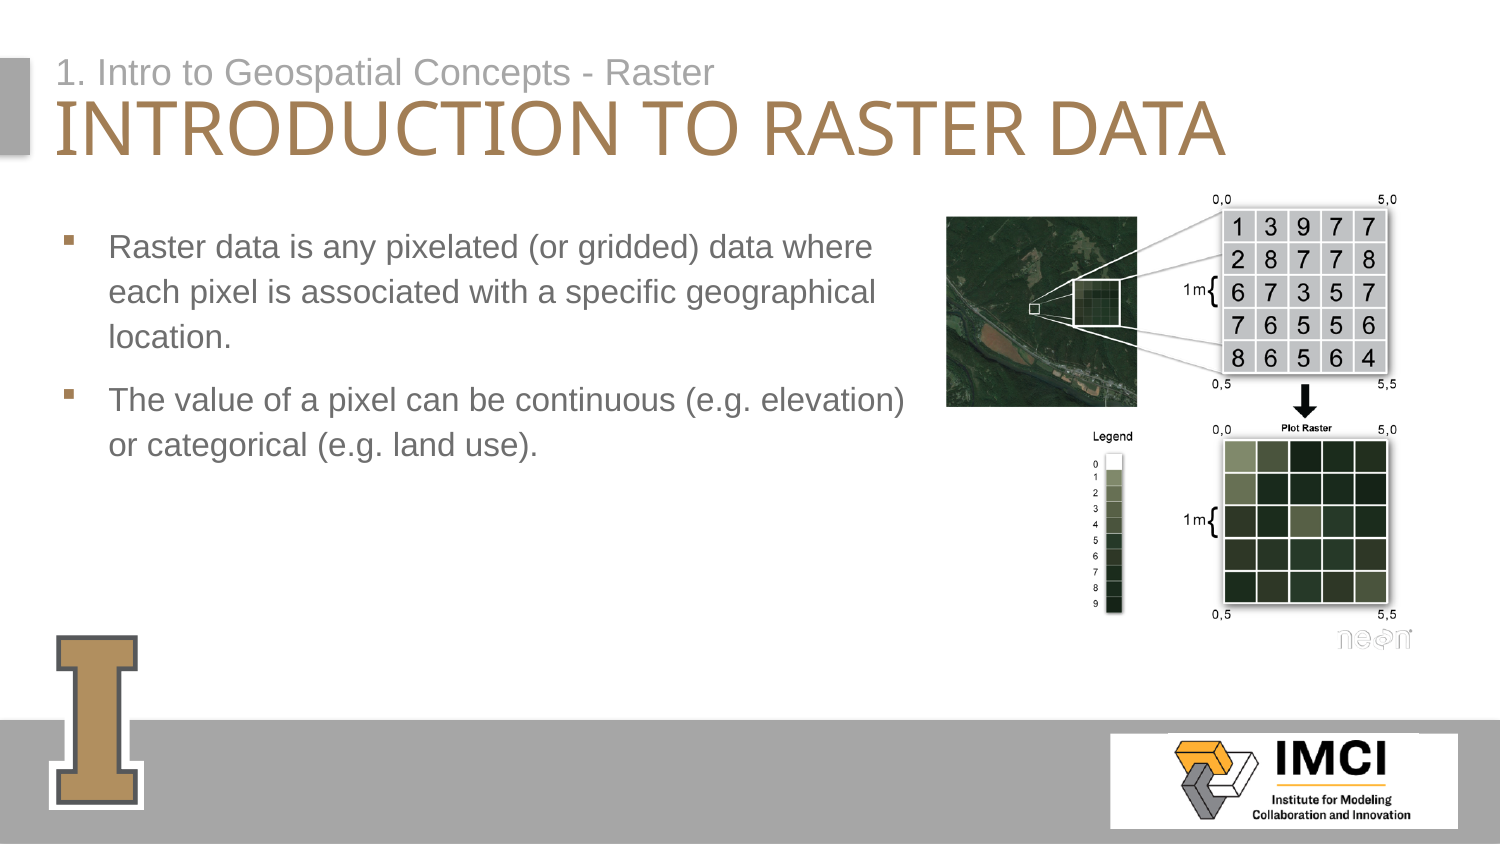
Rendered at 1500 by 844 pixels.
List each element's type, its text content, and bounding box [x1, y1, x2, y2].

picture [934, 185, 1424, 659]
picture [1168, 733, 1419, 829]
list Raster data is any pixelated (or gridded) data where each pixel is associated with a specific geographical location. The value of a pixel can be continuous (e.g. elevation) or categorical (e.g. land use). [61, 219, 918, 596]
title Introduction to Raster data [54, 80, 1405, 175]
list 1. Intro to Geospatial Concepts - Raster [55, 48, 750, 94]
